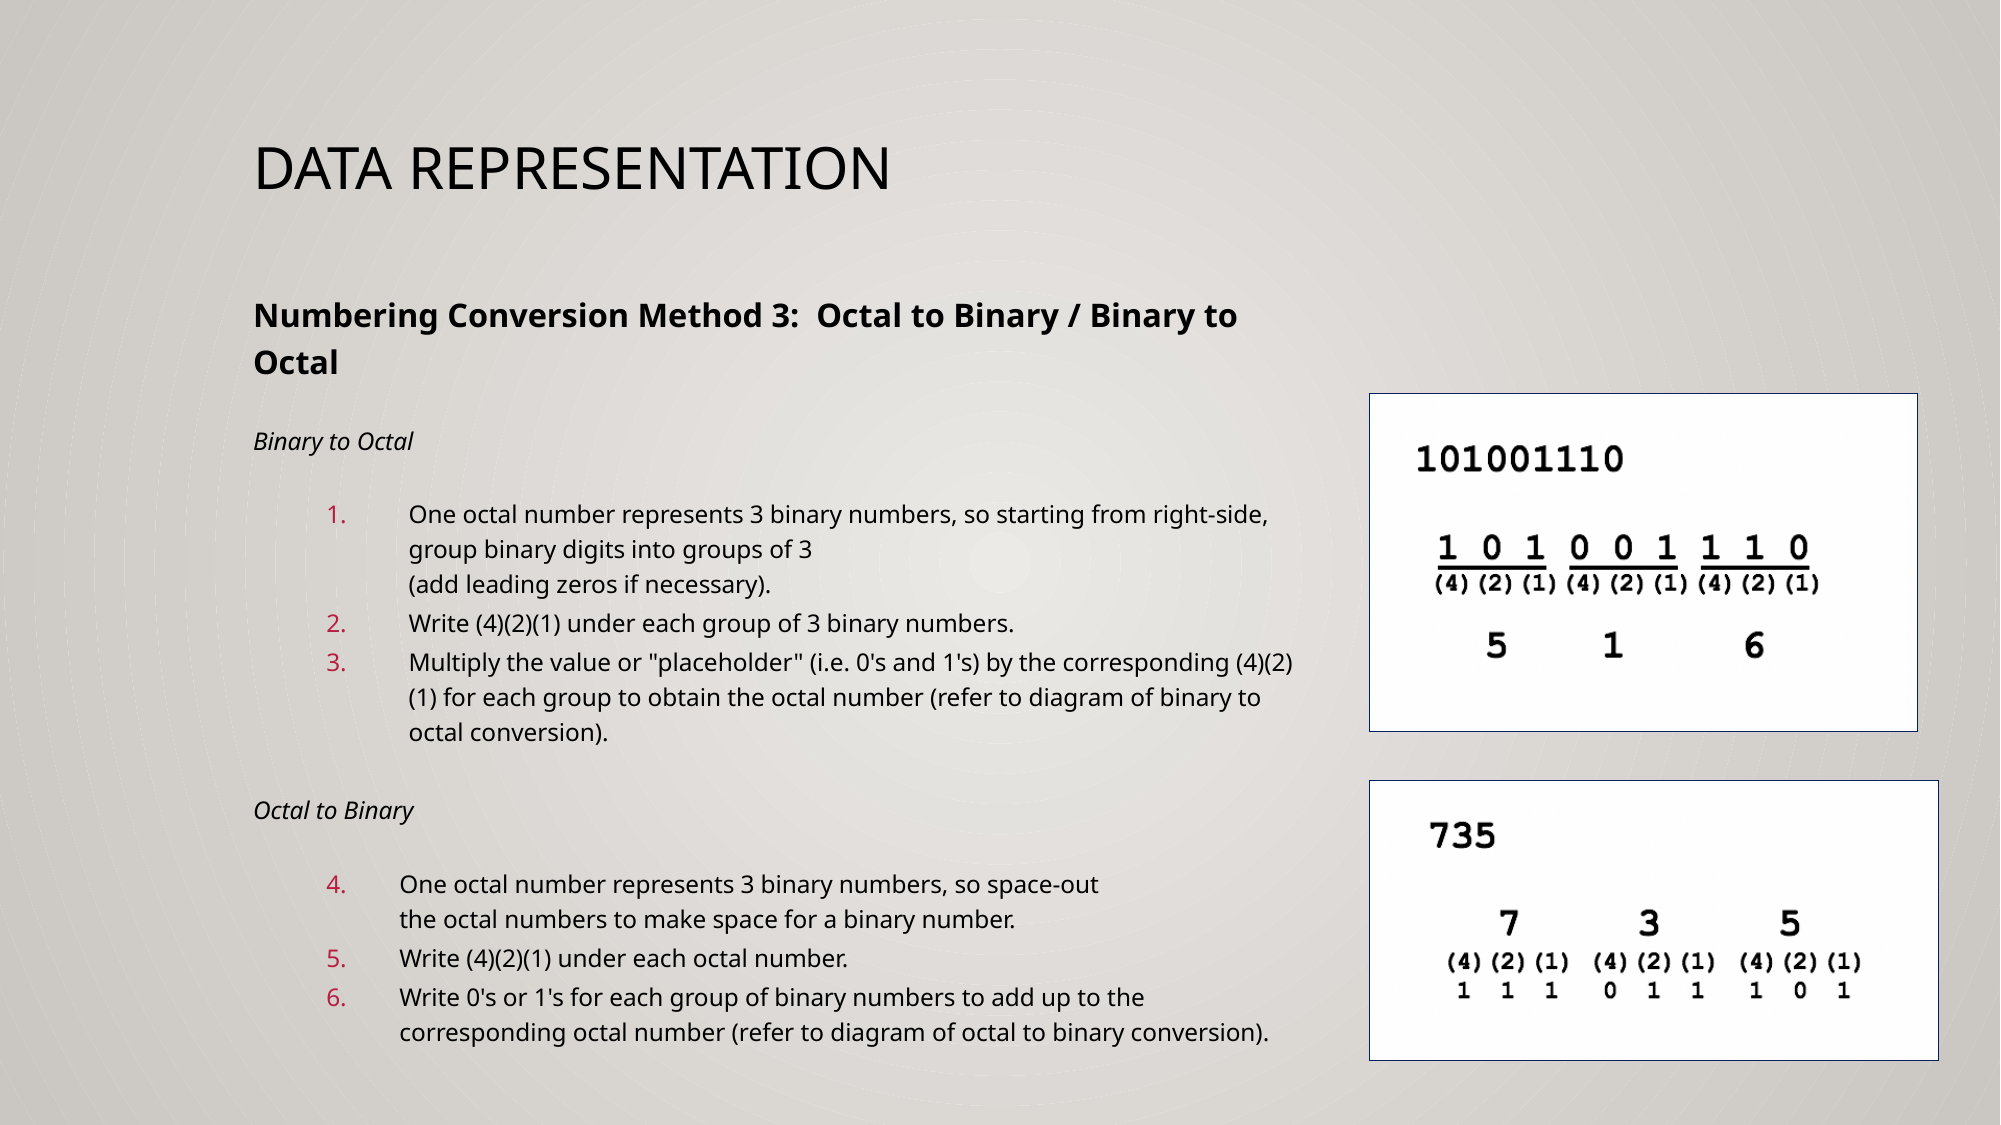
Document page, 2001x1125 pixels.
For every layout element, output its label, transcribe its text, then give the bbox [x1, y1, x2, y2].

list Numbering Conversion Method 3: Octal to Binary / Binary to Octal Binary to Octal One octal number represents 3 binary numbers, so starting from right-side, group binary digits into groups of 3 (add leading zeros if necessary). Write (4)(2)(1) under each group of 3 binary numbers. Multiply the value or "placeholder" (i.e. 0's and 1's) by the corresponding (4)(2)(1) for each group to obtain the octal number (refer to diagram of binary to octal conversion). Octal to Binary One octal number represents 3 binary numbers, so space-out the octal numbers to make space for a binary number. Write (4)(2)(1) under each octal number. Write 0's or 1's for each group of binary numbers to add up to the corresponding octal number (refer to diagram of octal to binary conversion). [238, 279, 1339, 1061]
picture [1369, 780, 1939, 1061]
title Data Representation [238, 131, 1814, 305]
picture [1368, 393, 1918, 732]
